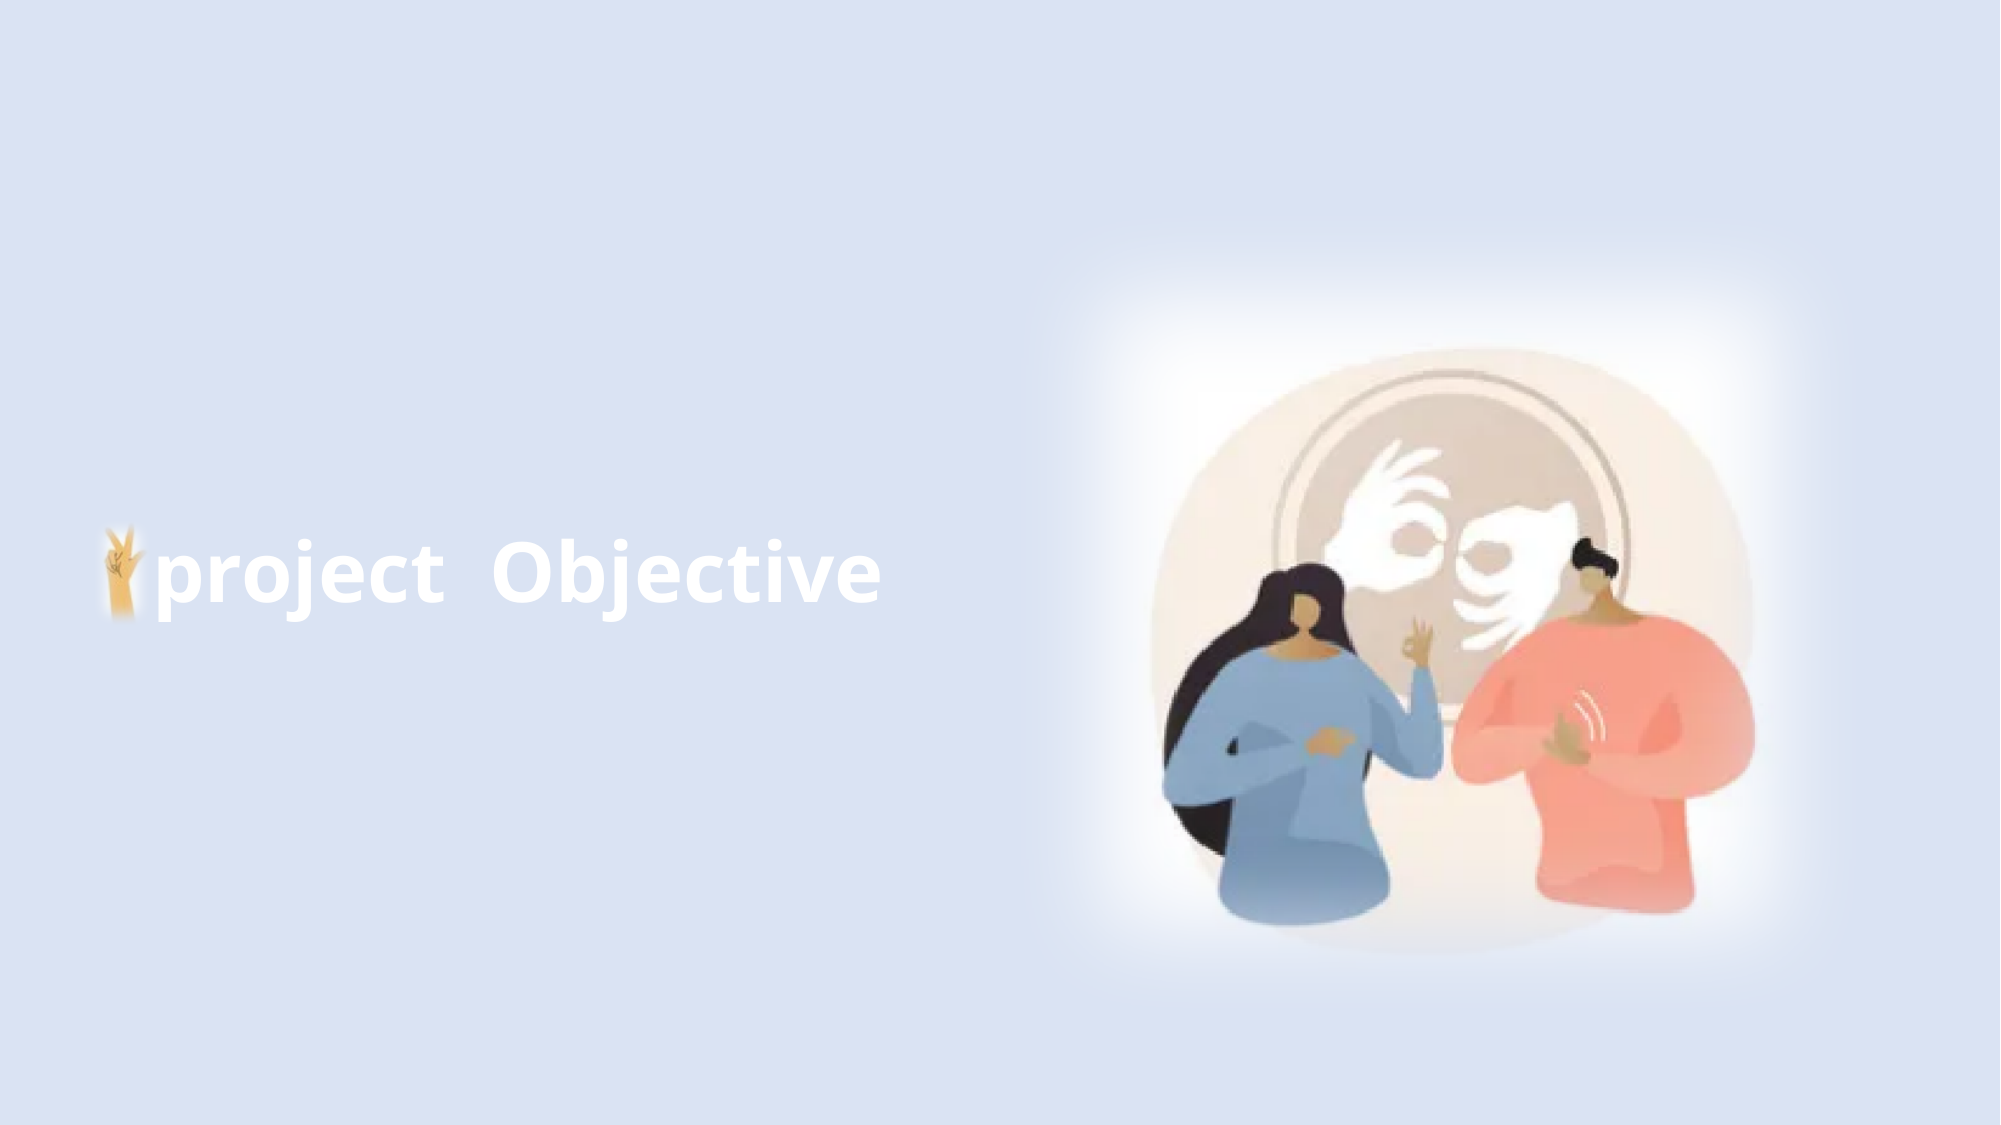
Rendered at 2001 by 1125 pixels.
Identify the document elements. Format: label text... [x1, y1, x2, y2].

title project Objective [137, 365, 929, 628]
picture [90, 517, 153, 628]
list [999, 194, 1879, 1033]
